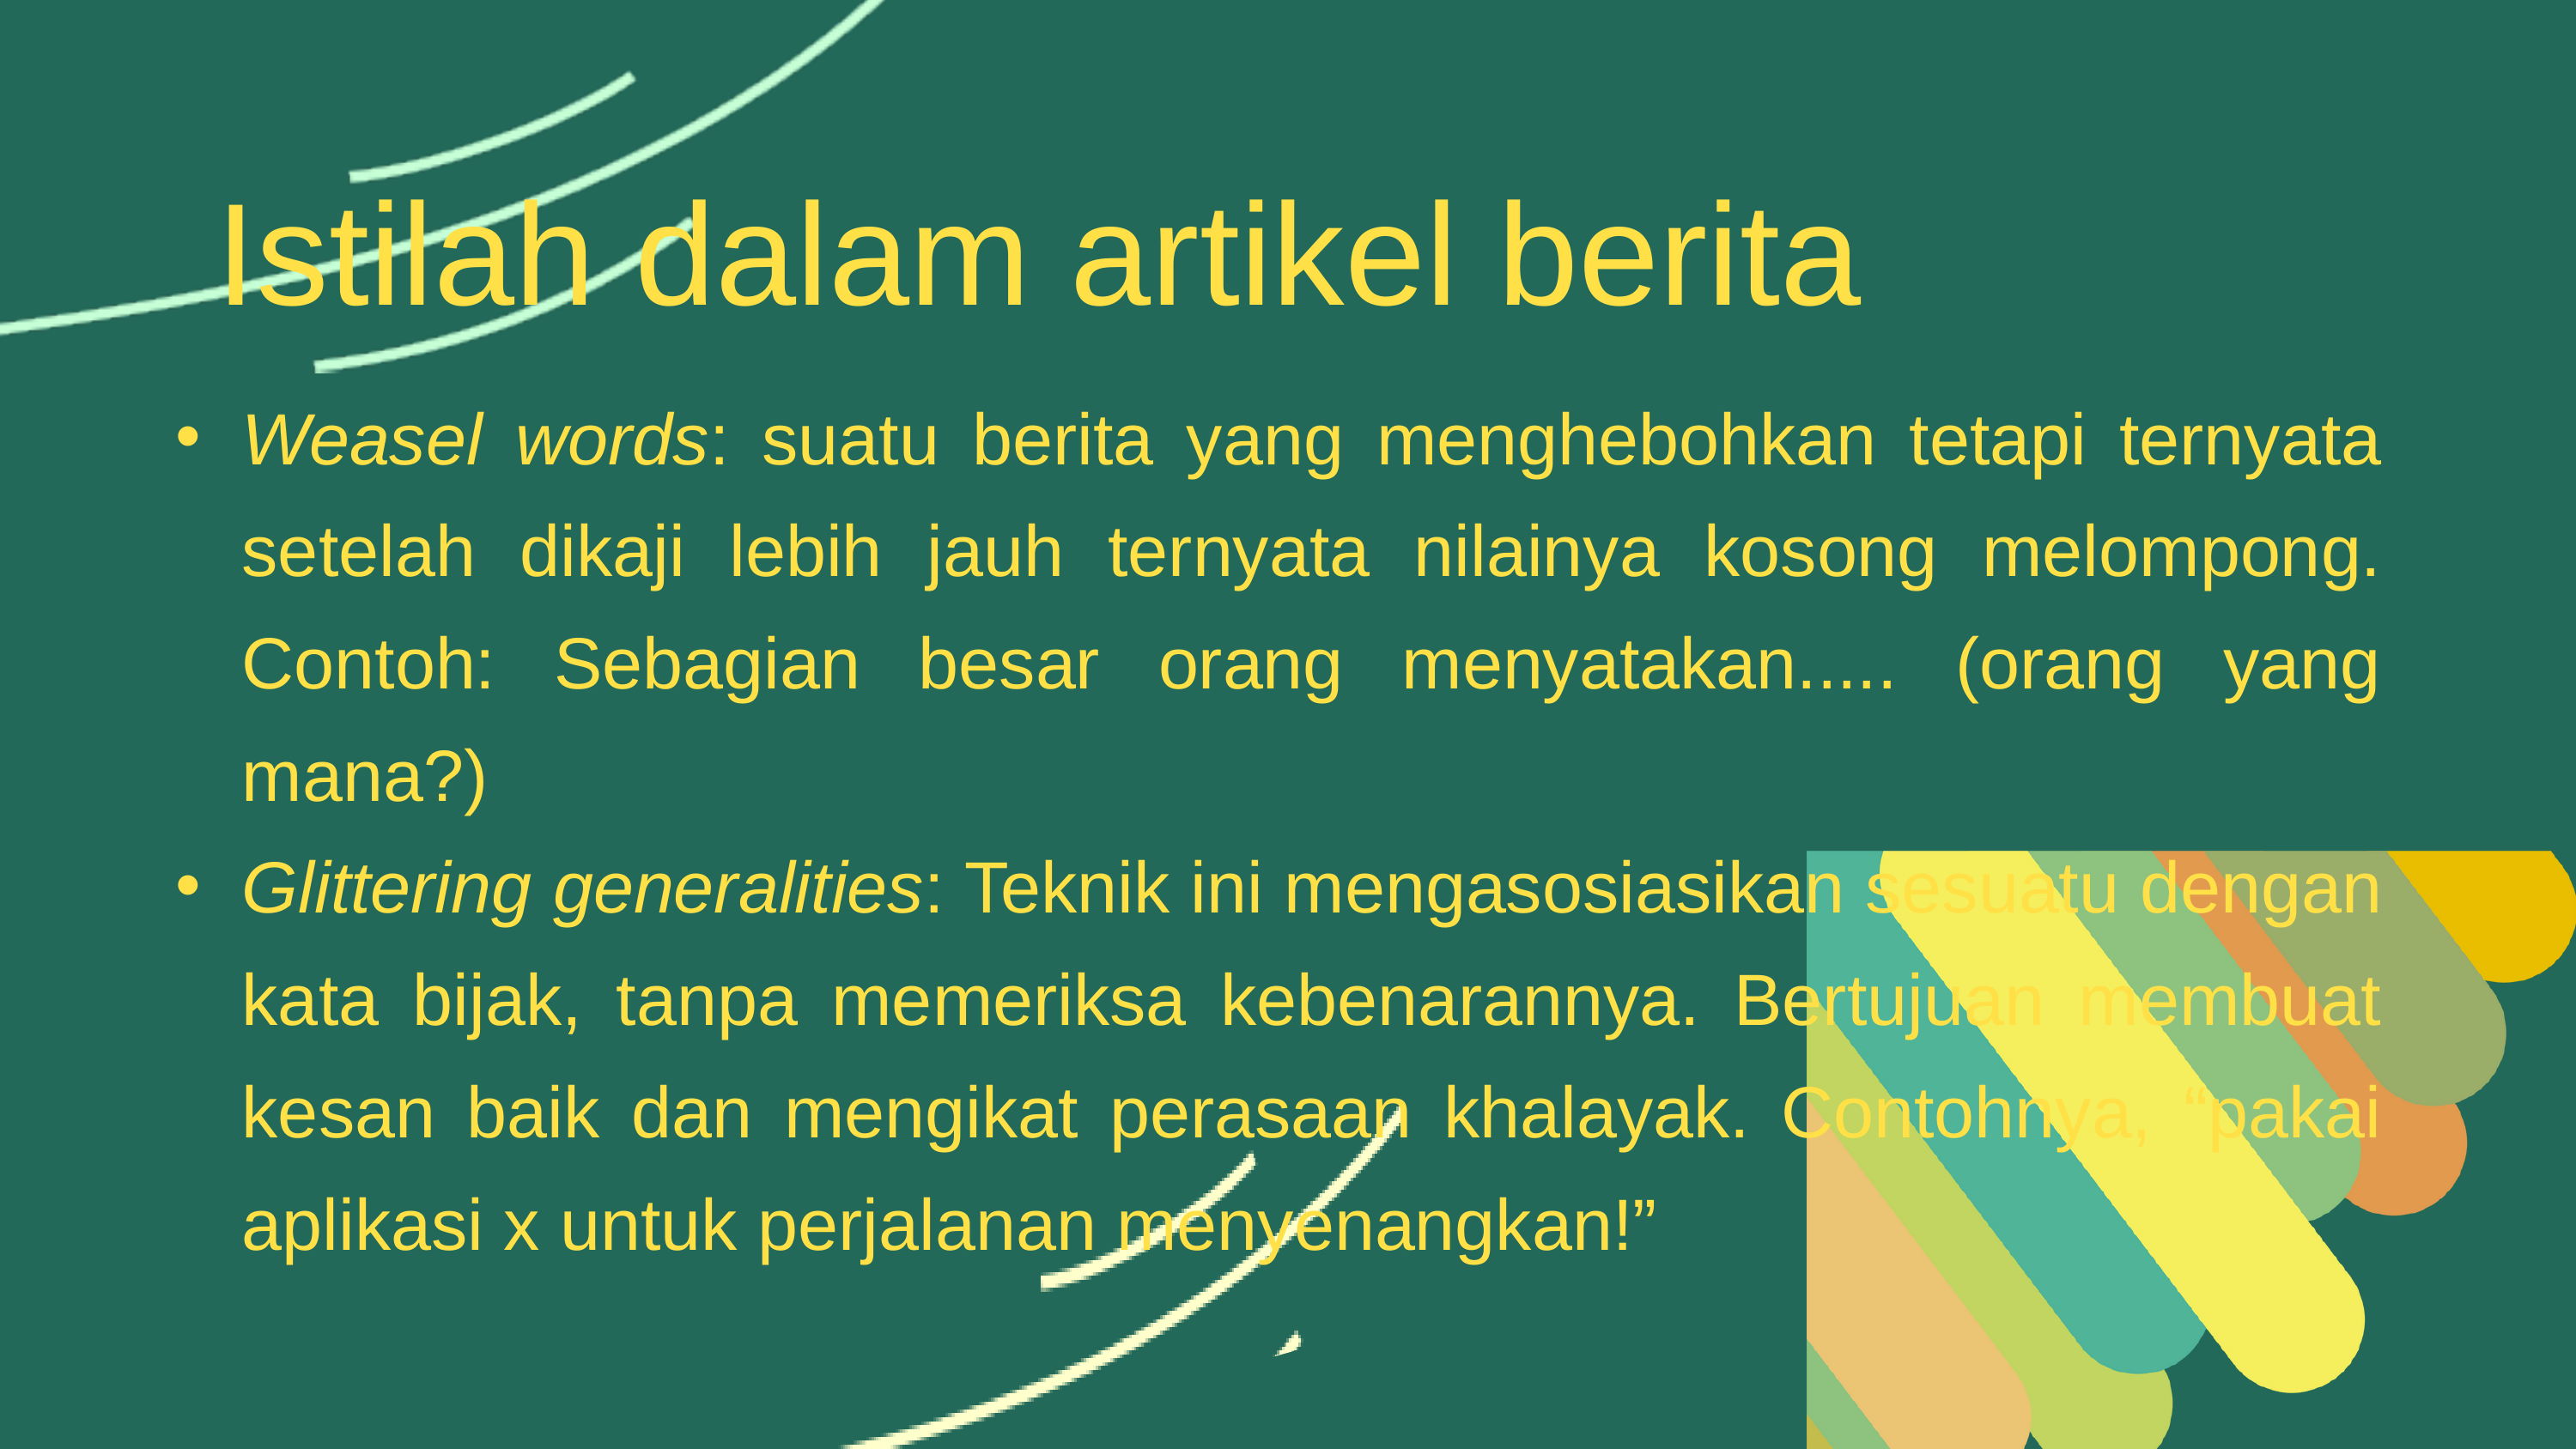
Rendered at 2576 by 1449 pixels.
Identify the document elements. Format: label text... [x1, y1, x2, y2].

text_box [645, 1386, 1169, 1449]
text_box Istilah dalam artikel berita [216, 90, 1938, 335]
text_box Weasel words: suatu berita yang menghebohkan tetapi ternyata setelah dikaji lebih jauh ternyata nilainya kosong melompong. Contoh: Sebagian besar orang menyatakan..... (orang yang mana?) Glittering generalities: Teknik ini mengasosiasikan sesuatu dengan kata bijak, tanpa memeriksa kebenarannya. Bertujuan membuat kesan baik dan mengikat perasaan khalayak. Contohnya, “pakai aplikasi x untuk perjalanan menyenangkan!” [97, 367, 2384, 1386]
text_box [1807, 851, 2576, 1449]
text_box [0, 0, 906, 374]
